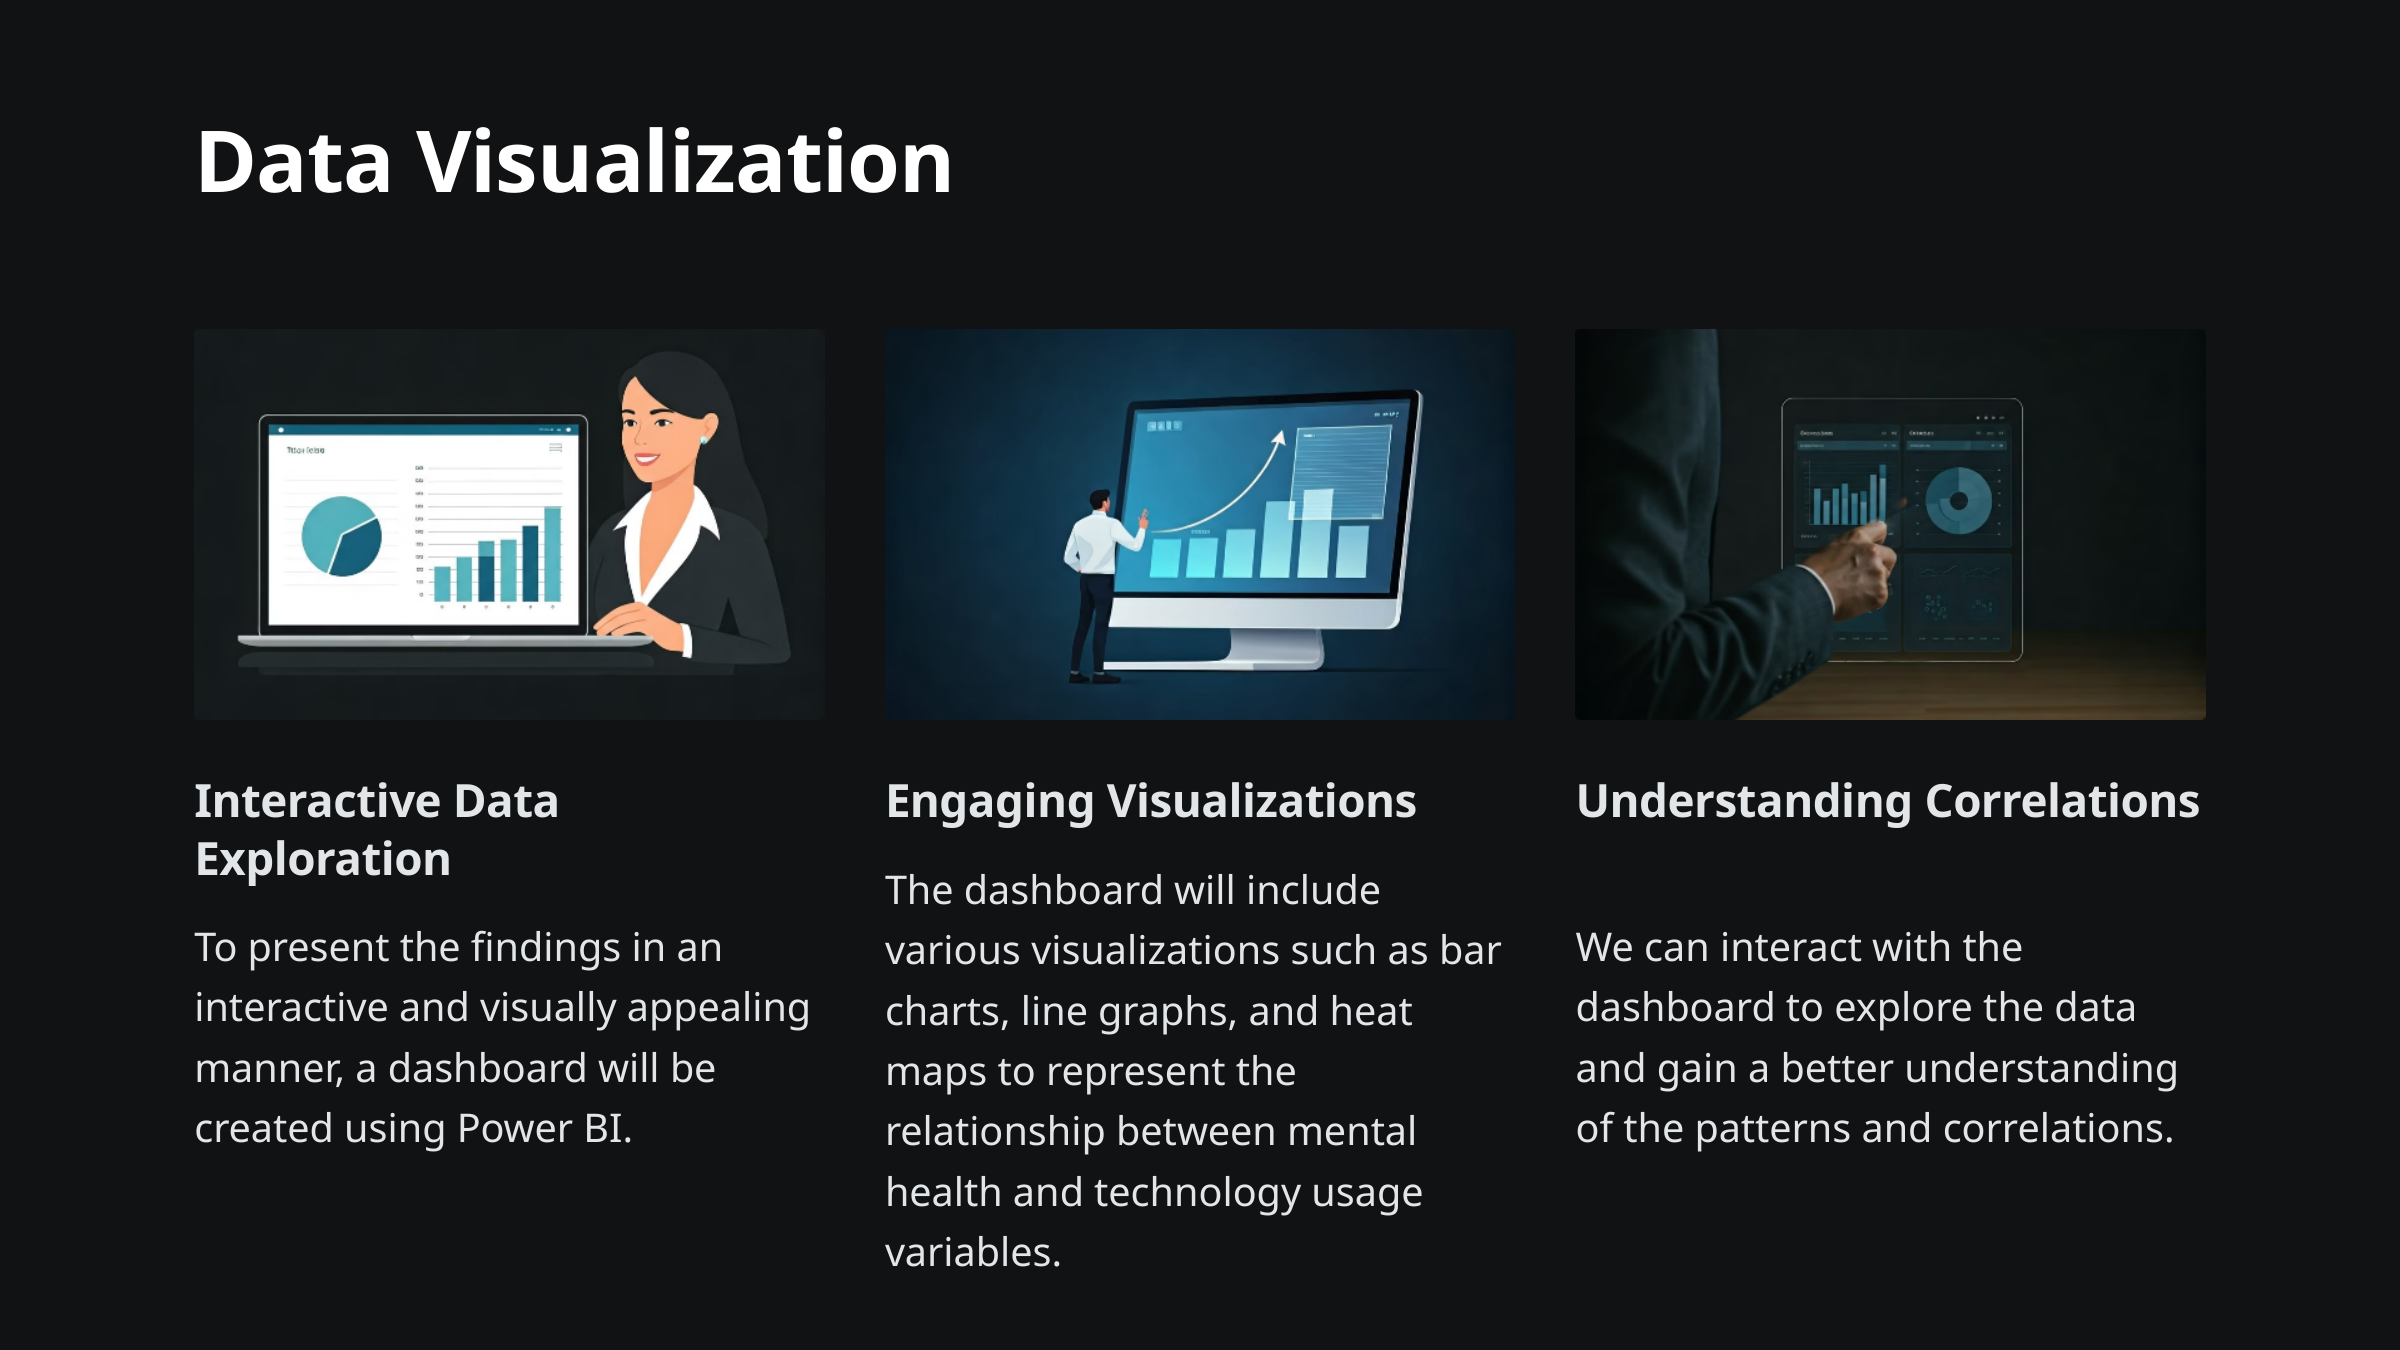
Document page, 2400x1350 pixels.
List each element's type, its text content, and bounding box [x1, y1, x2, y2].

picture [194, 329, 825, 720]
text_box Data Visualization [194, 103, 2206, 318]
text_box Interactive Data Exploration [194, 769, 825, 885]
text_box Understanding Correlations [1575, 769, 2206, 885]
text_box To present the findings in an interactive and visually appealing manner, a dashboard will be created using Power BI. [194, 909, 825, 1153]
text_box Engaging Visualizations [885, 769, 1455, 828]
picture [1575, 329, 2206, 720]
picture [884, 329, 1515, 720]
text_box The dashboard will include various visualizations such as bar charts, line graphs, and heat maps to represent the relationship between mental health and technology usage variables. [885, 851, 1515, 1217]
text_box We can interact with the dashboard to explore the data and gain a better understanding of the patterns and correlations. [1575, 909, 2206, 1153]
